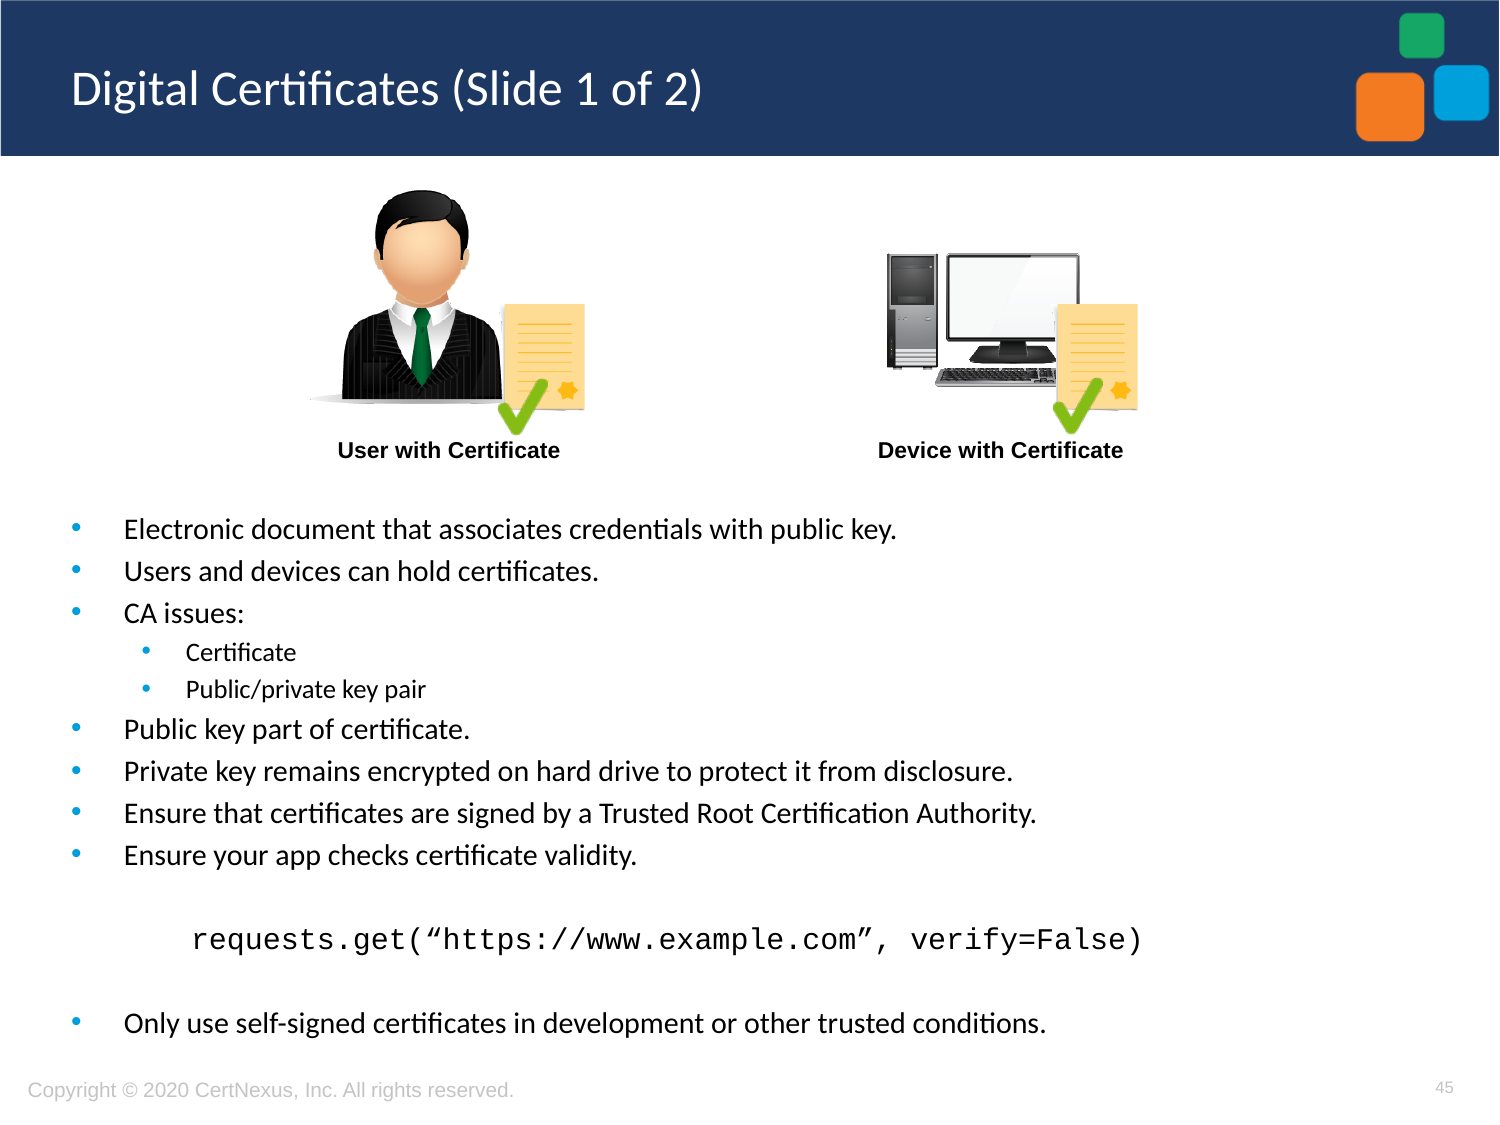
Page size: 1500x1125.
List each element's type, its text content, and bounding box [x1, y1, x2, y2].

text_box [309, 190, 586, 472]
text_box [862, 253, 1140, 472]
slide_number 45 [1118, 1057, 1469, 1118]
title Digital Certificates (Slide 1 of 2) [56, 16, 1350, 155]
list Electronic document that associates credentials with public key. Users and devices can hold certificates. CA issues: Certificate Public/private key pair Public key part of certificate. Private key remains encrypted on hard drive to protect it from disclosure. Ensure that certificates are signed by a Trusted Root Certification Authority. Ensure your app checks certificate validity. requests.get(“https://www.example.com”, verify=False) Only use self-signed certificates in development or other trusted conditions. [56, 502, 1444, 1049]
picture [0, 0, 1500, 156]
